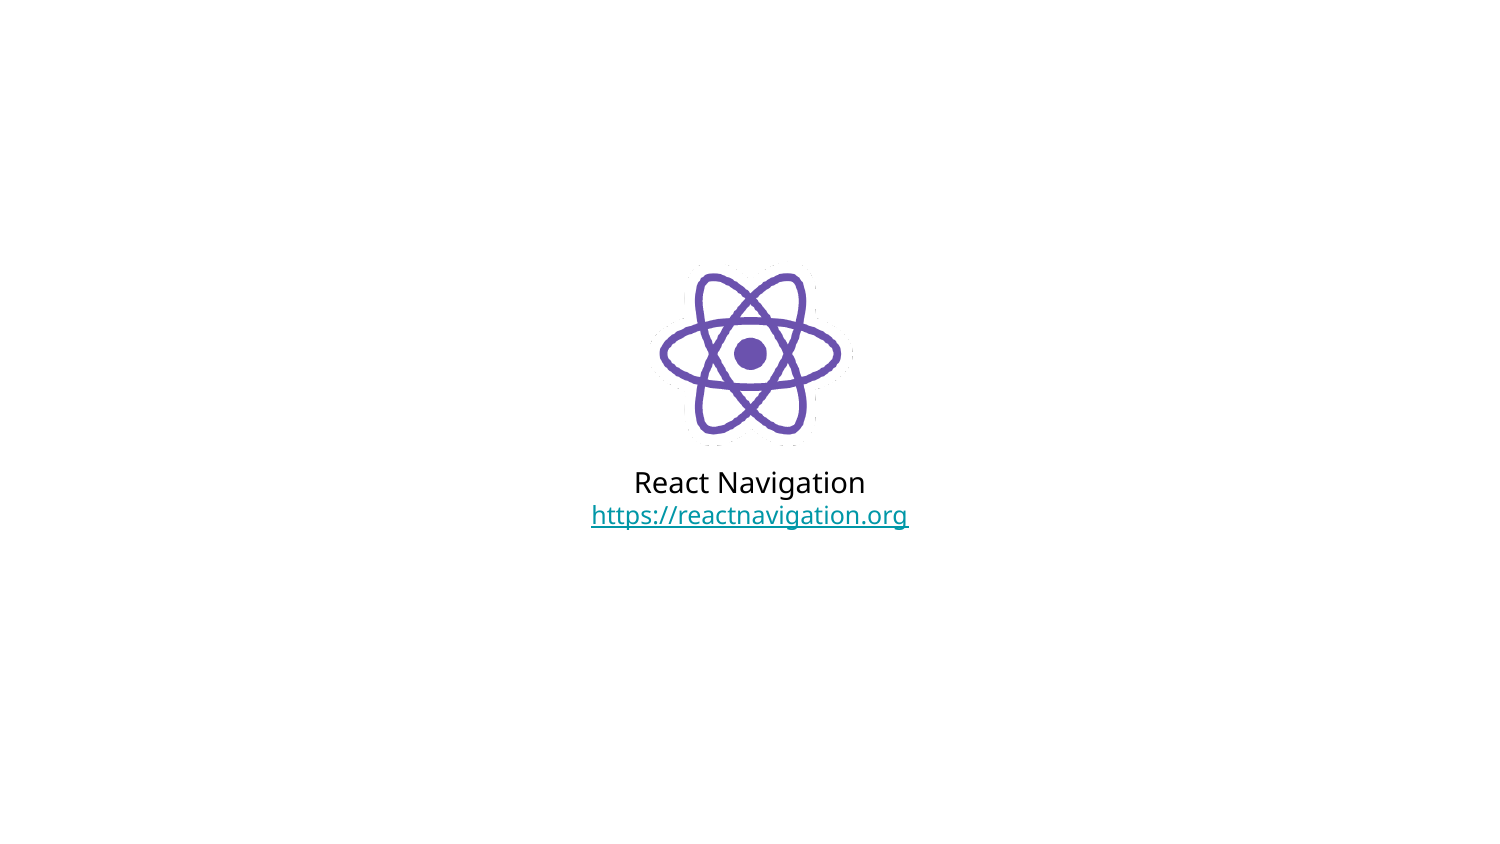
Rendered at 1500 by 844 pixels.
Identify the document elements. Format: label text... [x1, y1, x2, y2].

text_box React Navigation https://reactnavigation.org [503, 445, 996, 582]
picture [647, 261, 853, 446]
